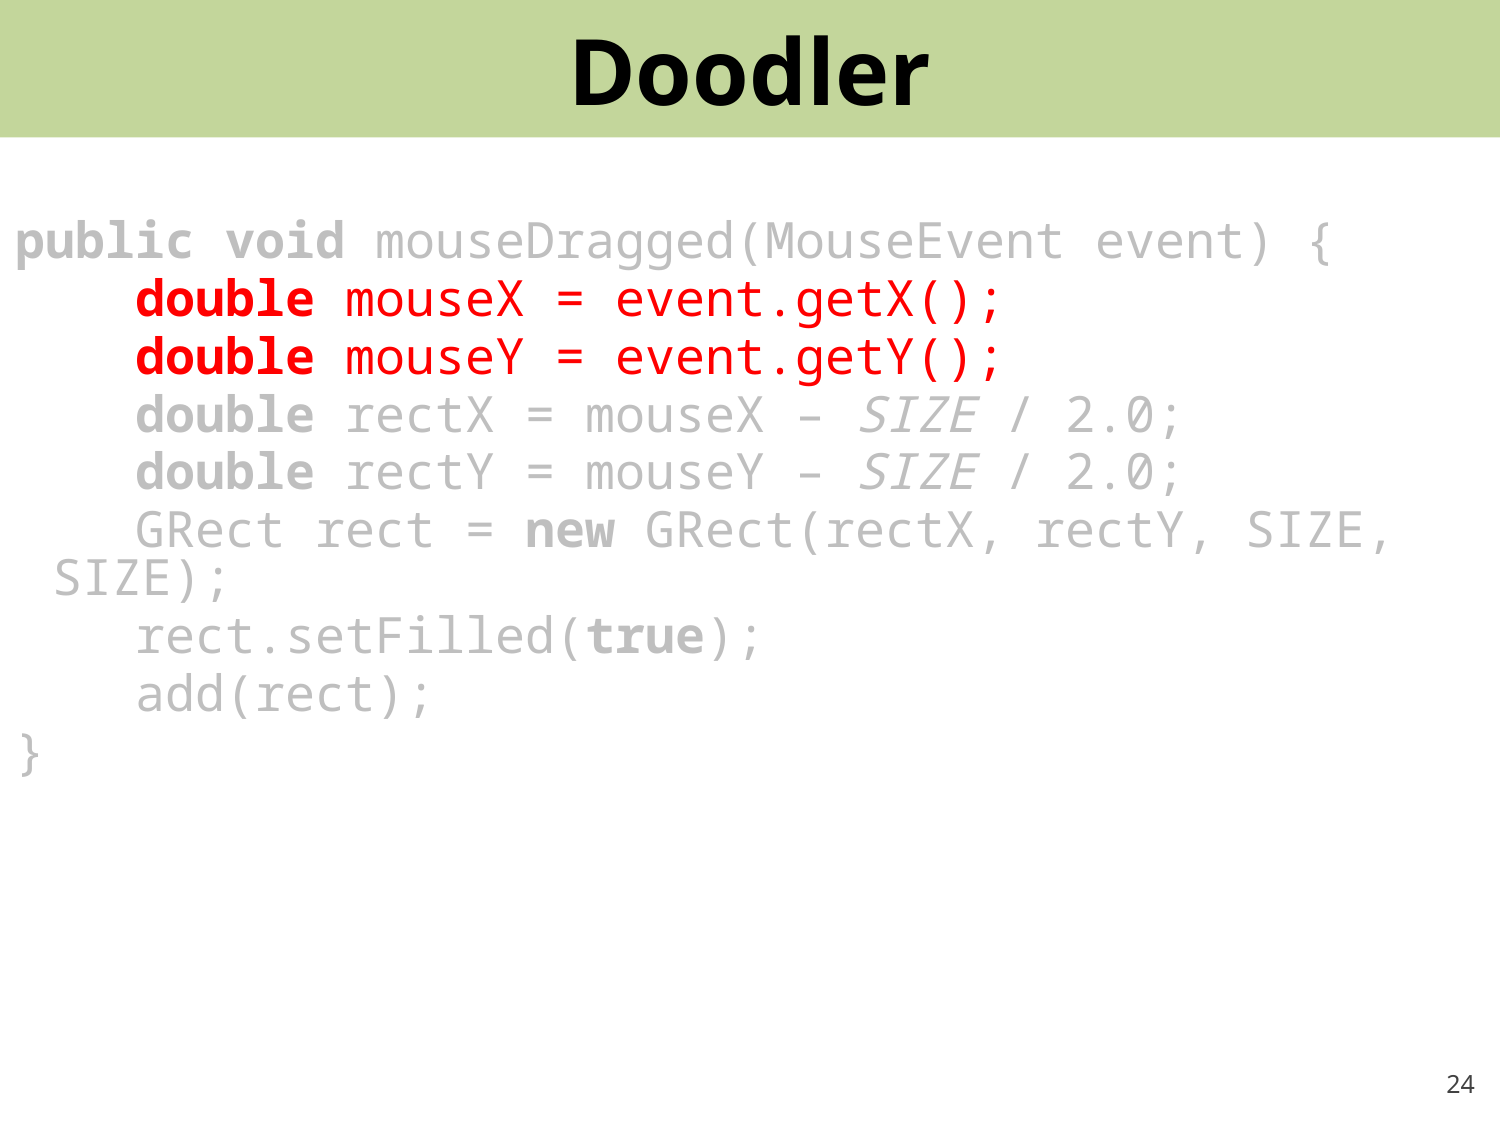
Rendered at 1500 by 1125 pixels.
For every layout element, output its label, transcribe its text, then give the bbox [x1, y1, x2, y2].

list public void mouseDragged(MouseEvent event) { double mouseX = event.getX(); double mouseY = event.getY(); double rectX = mouseX – SIZE / 2.0; double rectY = mouseY – SIZE / 2.0; GRect rect = new GRect(rectX, rectY, SIZE, SIZE); rect.setFilled(true); add(rect); } [0, 212, 1500, 829]
title Doodler [75, 0, 1425, 138]
